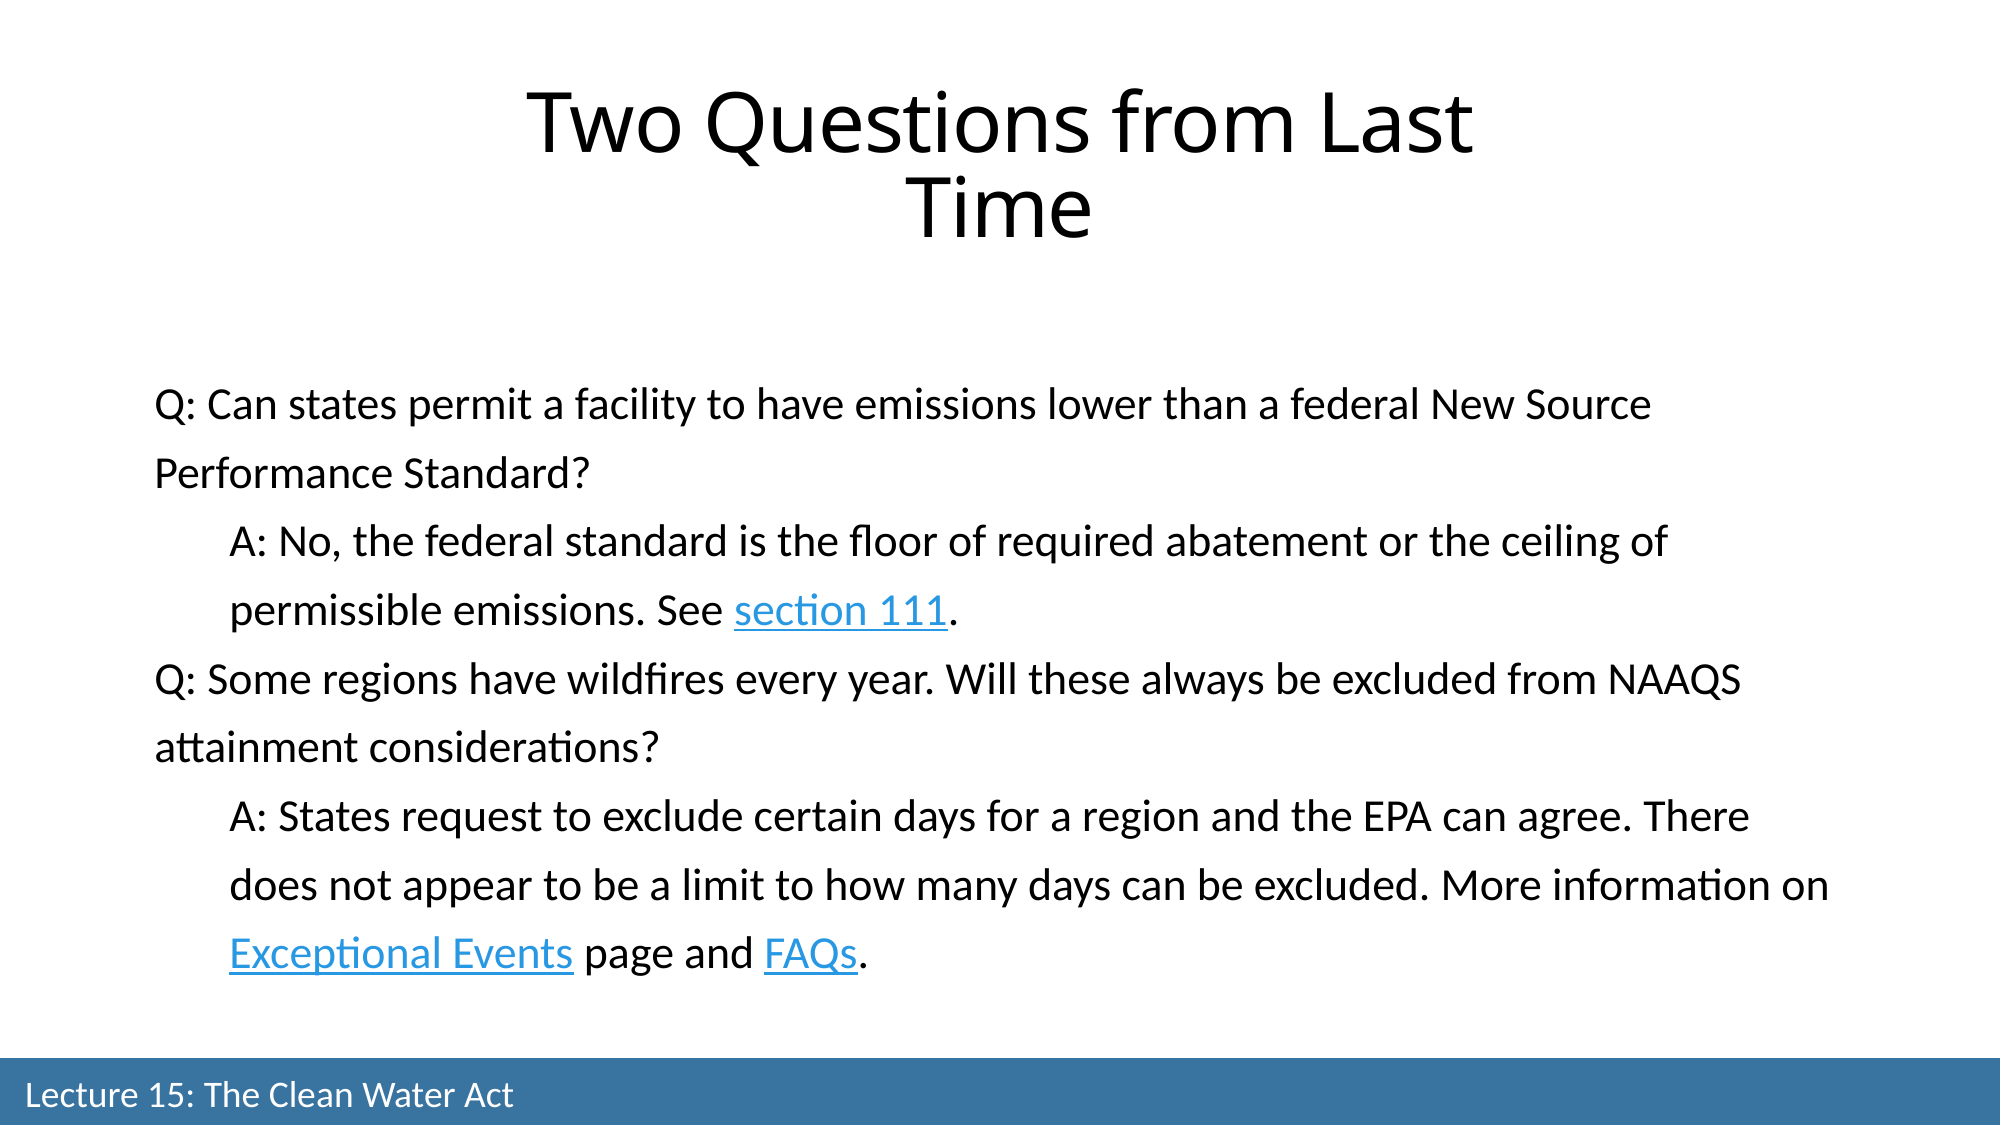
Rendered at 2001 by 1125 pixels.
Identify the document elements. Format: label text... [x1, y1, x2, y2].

text_box Two Questions from Last Time [407, 65, 1593, 263]
text_box Q: Can states permit a facility to have emissions lower than a federal New Source Performance Standard? A: No, the federal standard is the floor of required abatement or the ceiling of permissible emissions. See section 111. Q: Some regions have wildfires every year. Will these always be excluded from NAAQS attainment considerations? A: States request to exclude certain days for a region and the EPA can agree. There does not appear to be a limit to how many days can be excluded. More information on Exceptional Events page and FAQs. [139, 352, 1861, 986]
